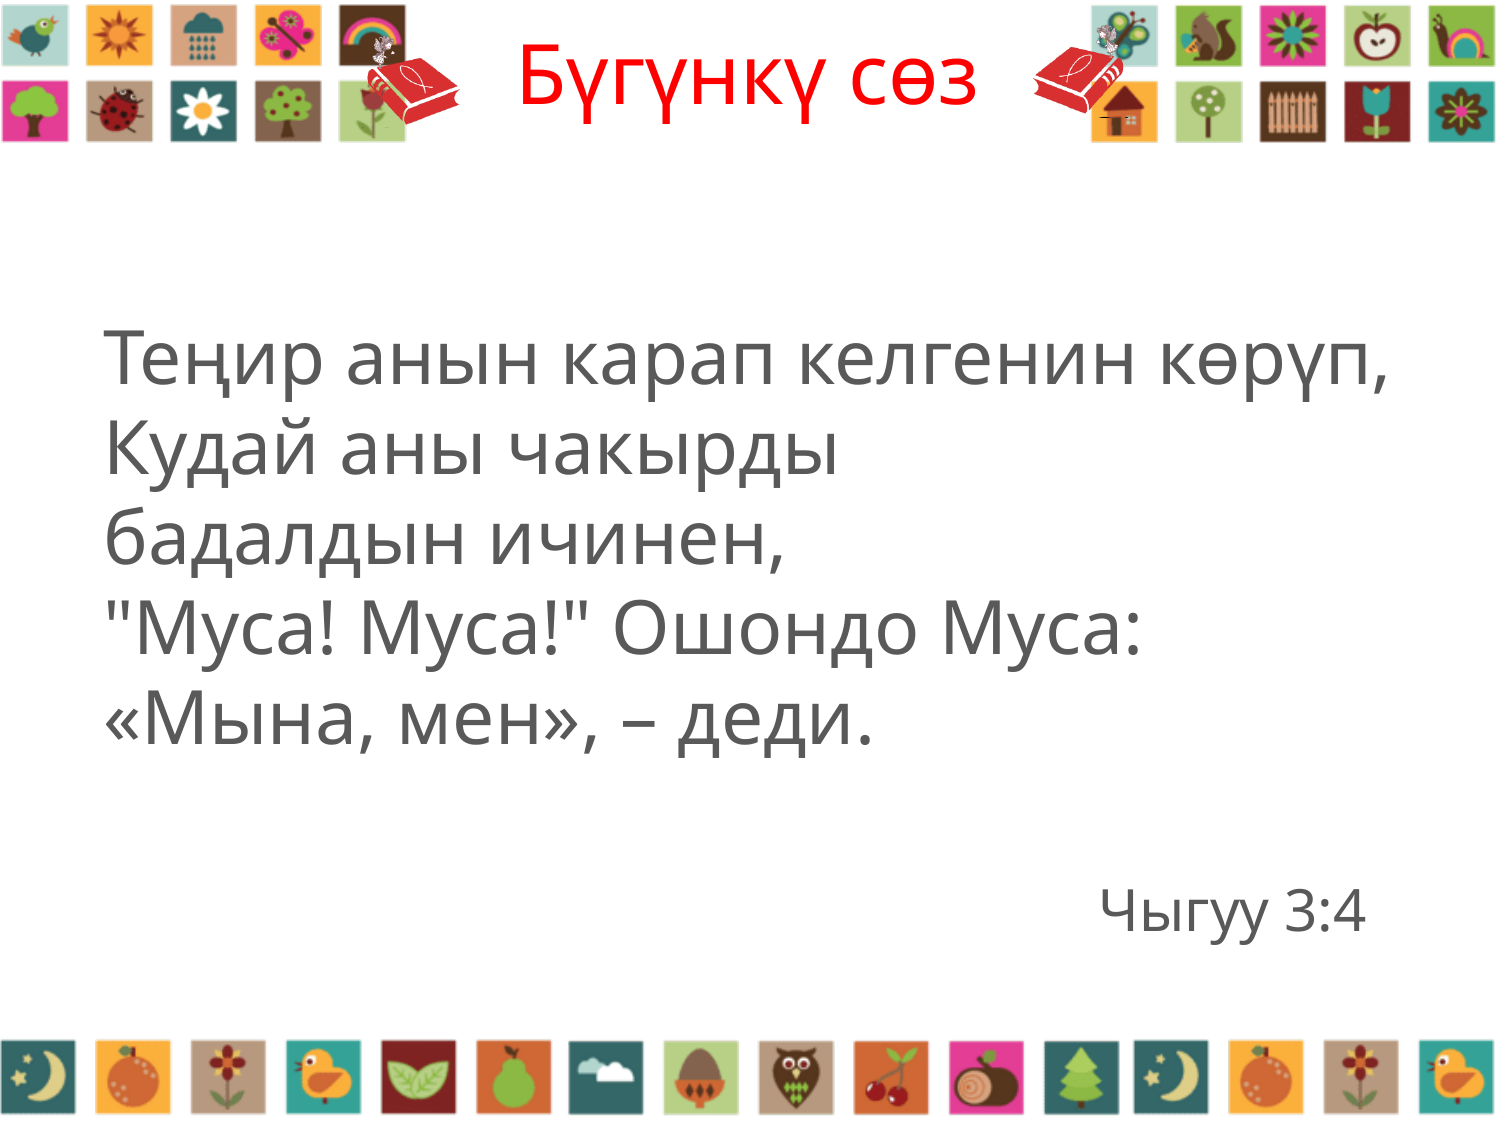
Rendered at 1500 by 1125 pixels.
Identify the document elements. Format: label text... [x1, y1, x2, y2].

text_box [0, 1028, 1500, 1118]
picture [0, 3, 492, 150]
text_box Бүгүнкү сөз [425, 13, 1077, 129]
picture [1001, 3, 1500, 150]
text_box Теңир анын карап келгенин көрүп, Кудай аны чакырды бадалдын ичинен, "Муса! Муса!" Ошондо Муса: «Мына, мен», – деди. [88, 302, 1436, 858]
text_box Чыгуу 3:4 [749, 865, 1382, 951]
